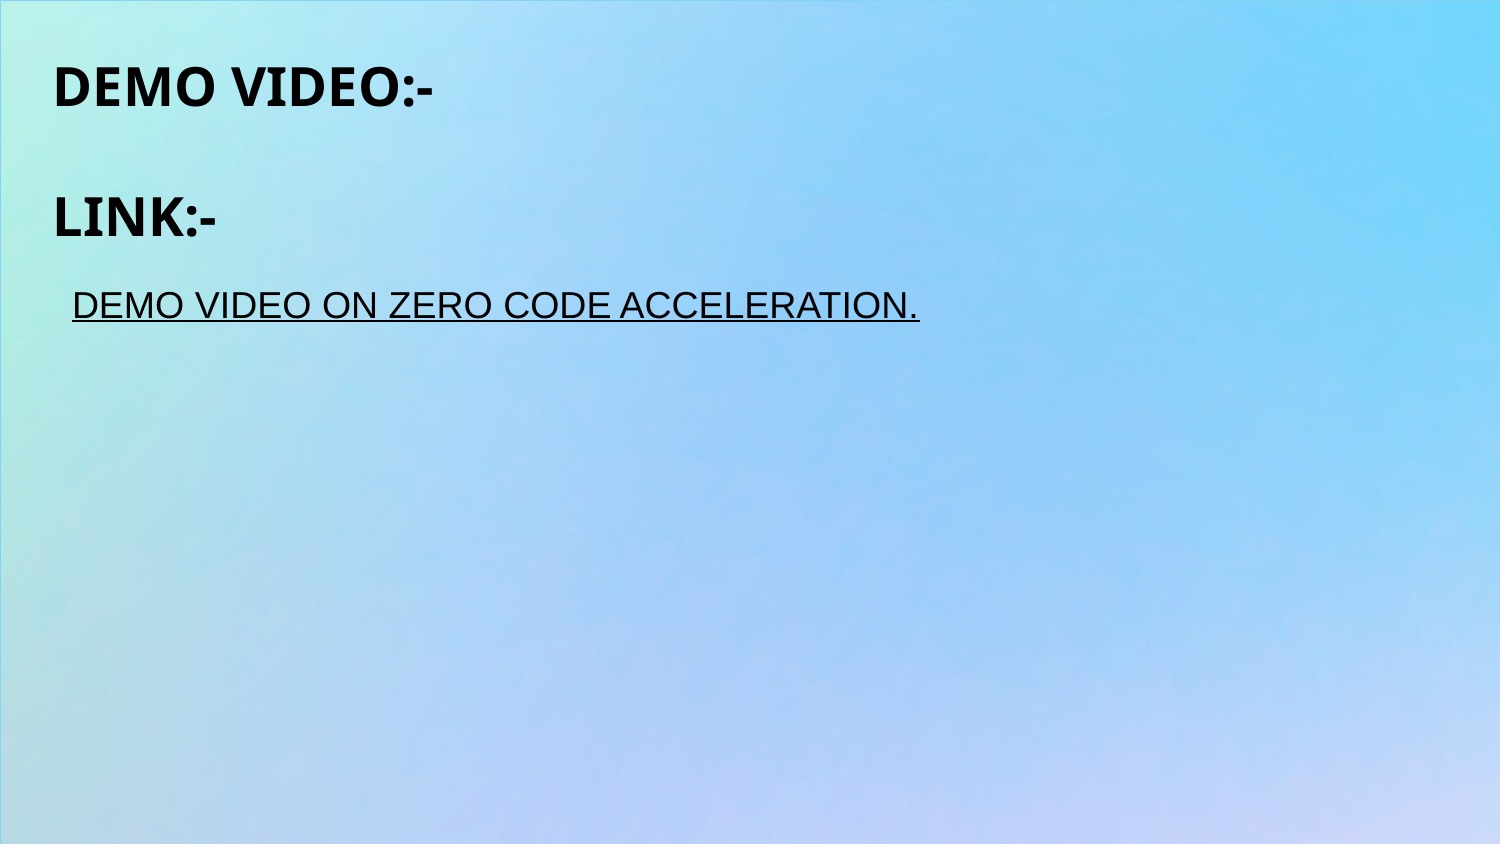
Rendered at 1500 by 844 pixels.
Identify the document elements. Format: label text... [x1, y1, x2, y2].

picture [2, 2, 1500, 844]
text_box DEMO VIDEO ON ZERO CODE ACCELERATION. [57, 273, 1093, 334]
title DEMO VIDEO:- LINK:- [37, 37, 1420, 510]
